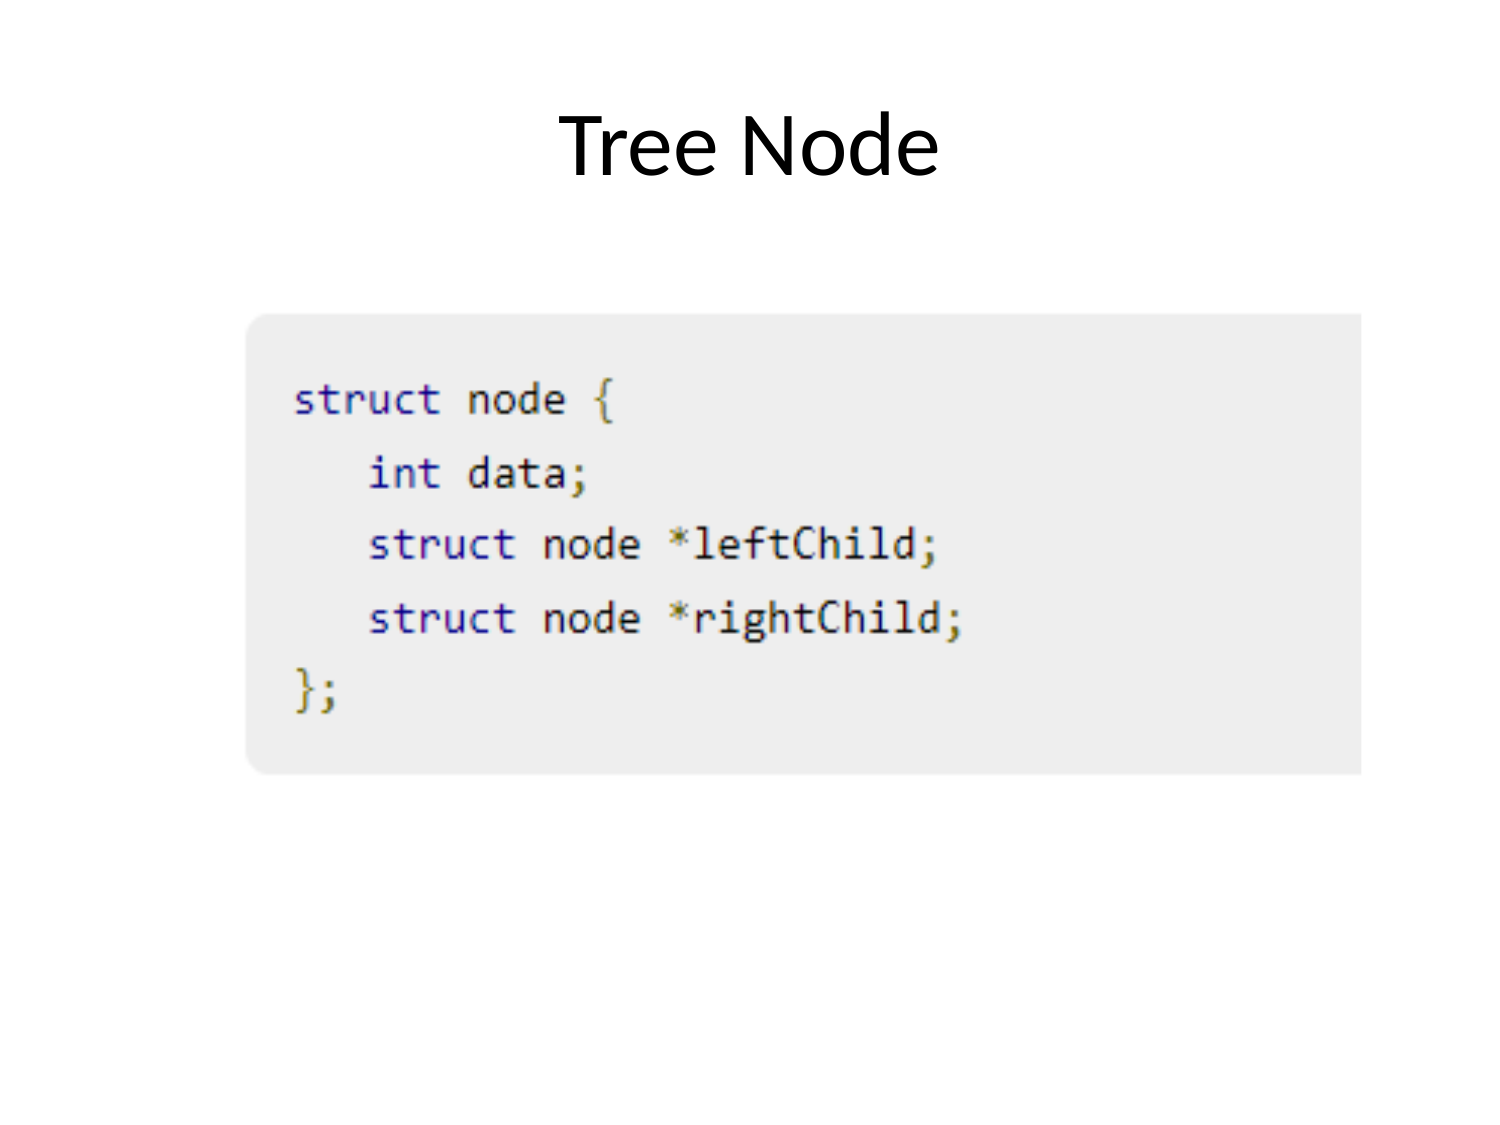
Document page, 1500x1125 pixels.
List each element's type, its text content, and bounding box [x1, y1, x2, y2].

title Tree Node [75, 45, 1425, 233]
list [224, 287, 1362, 788]
